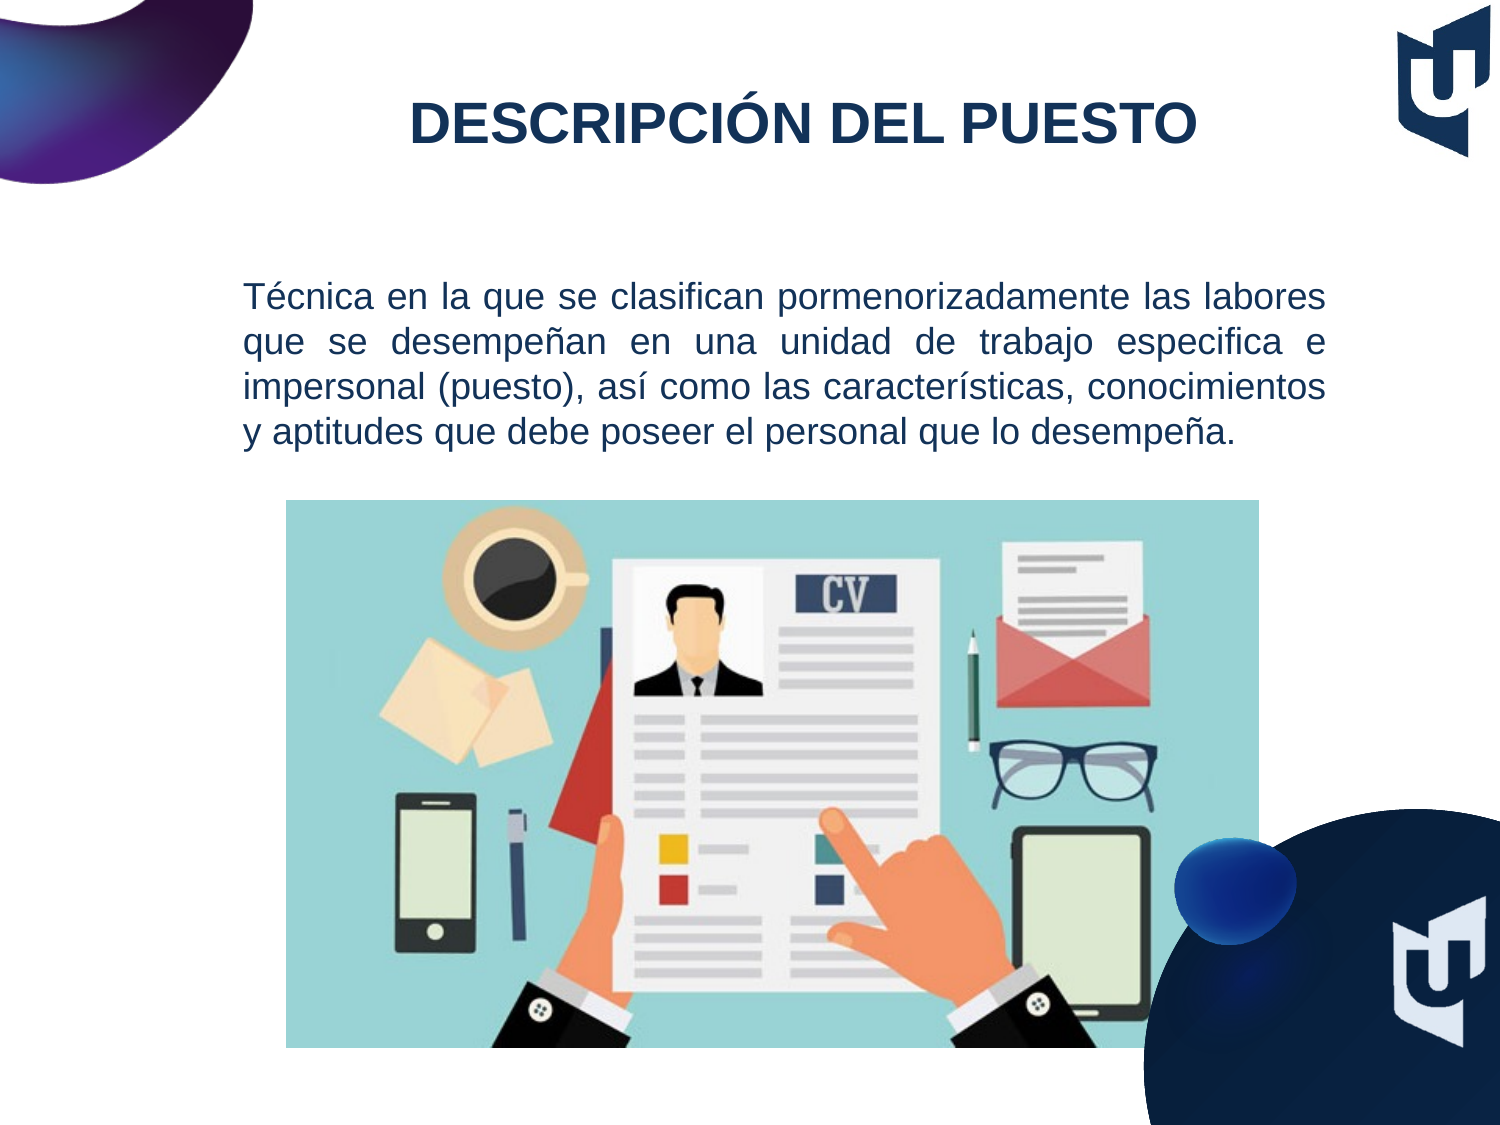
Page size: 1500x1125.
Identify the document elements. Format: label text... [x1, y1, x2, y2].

picture [1386, 0, 1500, 162]
picture [0, 0, 1342, 1091]
text_box [1146, 809, 1500, 1125]
text_box DESCRIPCIÓN DEL PUESTO [402, 77, 1354, 163]
text_box Técnica en la que se clasifican pormenorizadamente las labores que se desempeñan en una unidad de trabajo especifica e impersonal (puesto), así como las características, conocimientos y aptitudes que debe poseer el personal que lo desempeña. [414, 264, 1342, 460]
picture [1382, 890, 1496, 1053]
